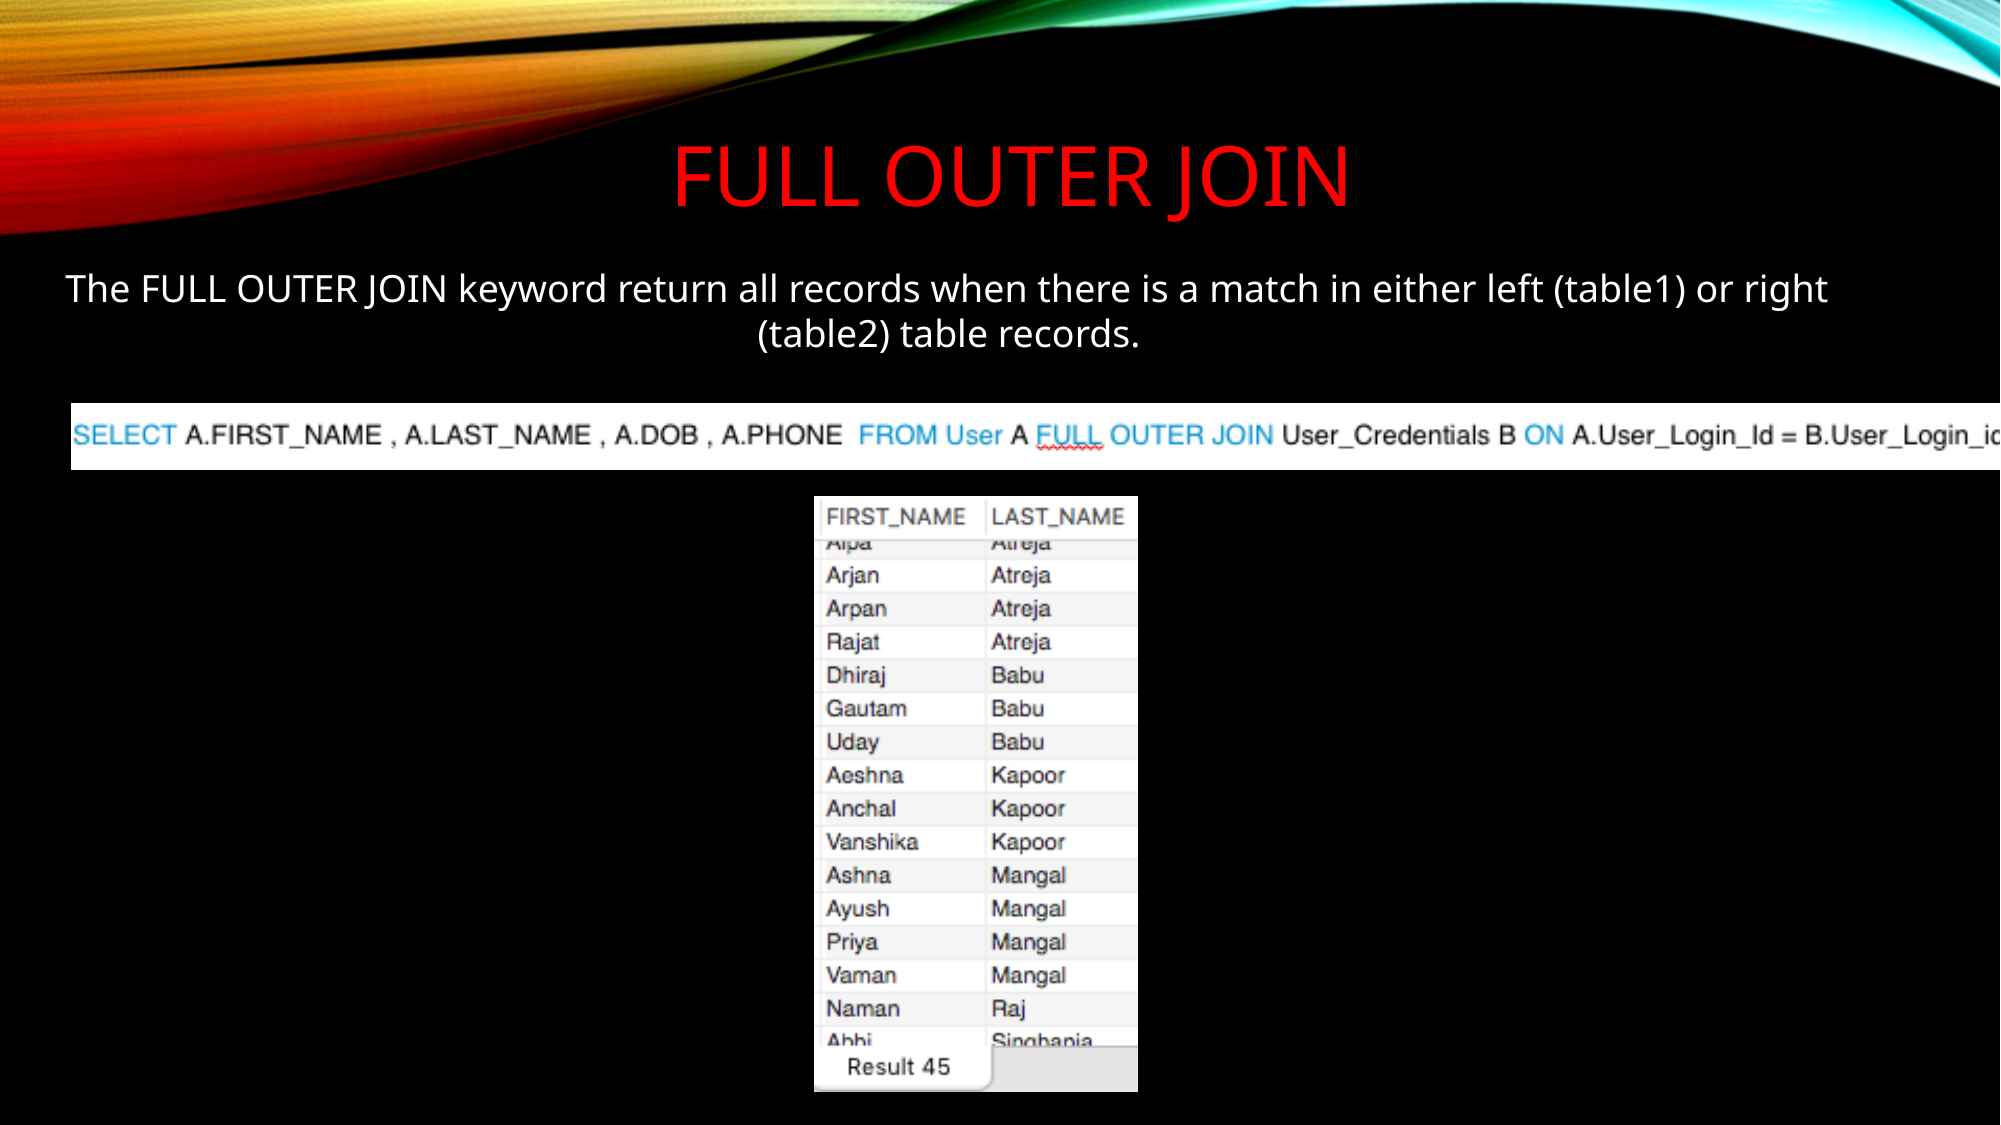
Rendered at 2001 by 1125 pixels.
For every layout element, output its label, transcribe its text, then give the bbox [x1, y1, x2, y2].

picture [0, 0, 2000, 237]
title FULL OUTER JOIN [137, 21, 1888, 257]
text_box The FULL OUTER JOIN keyword return all records when there is a match in either left (table1) or right (table2) table records. [50, 257, 2000, 363]
picture [71, 402, 2000, 471]
picture [814, 495, 1138, 1093]
